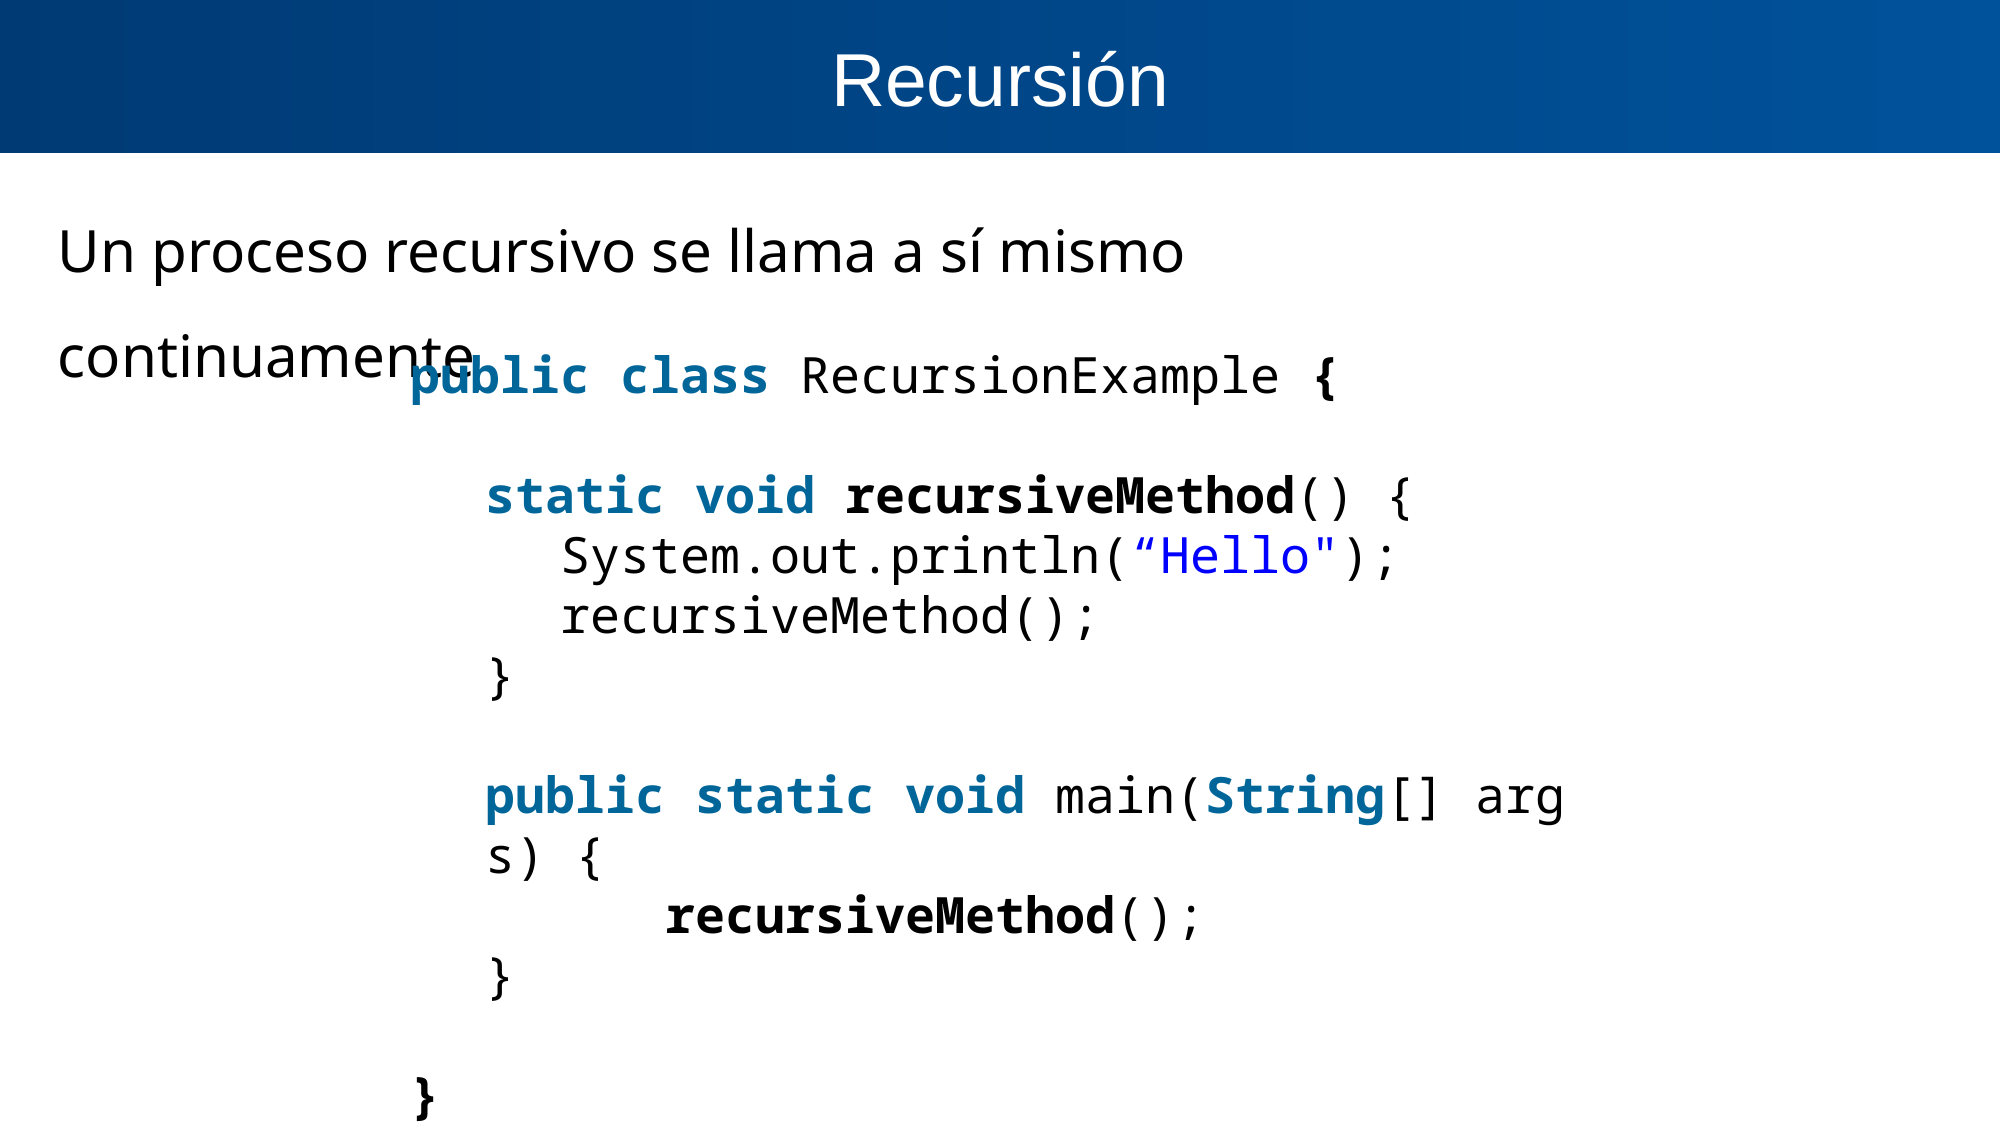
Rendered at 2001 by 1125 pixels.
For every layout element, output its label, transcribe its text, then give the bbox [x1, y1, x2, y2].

text_box Un proceso recursivo se llama a sí mismo continuamente [57, 179, 1405, 390]
text_box public class RecursionExample { static void recursiveMethod() { System.out.println(“Hello"); recursiveMethod(); } public static void main(String[] args) { recursiveMethod(); } } [395, 336, 1605, 1125]
text_box Recursión [0, 0, 2000, 154]
